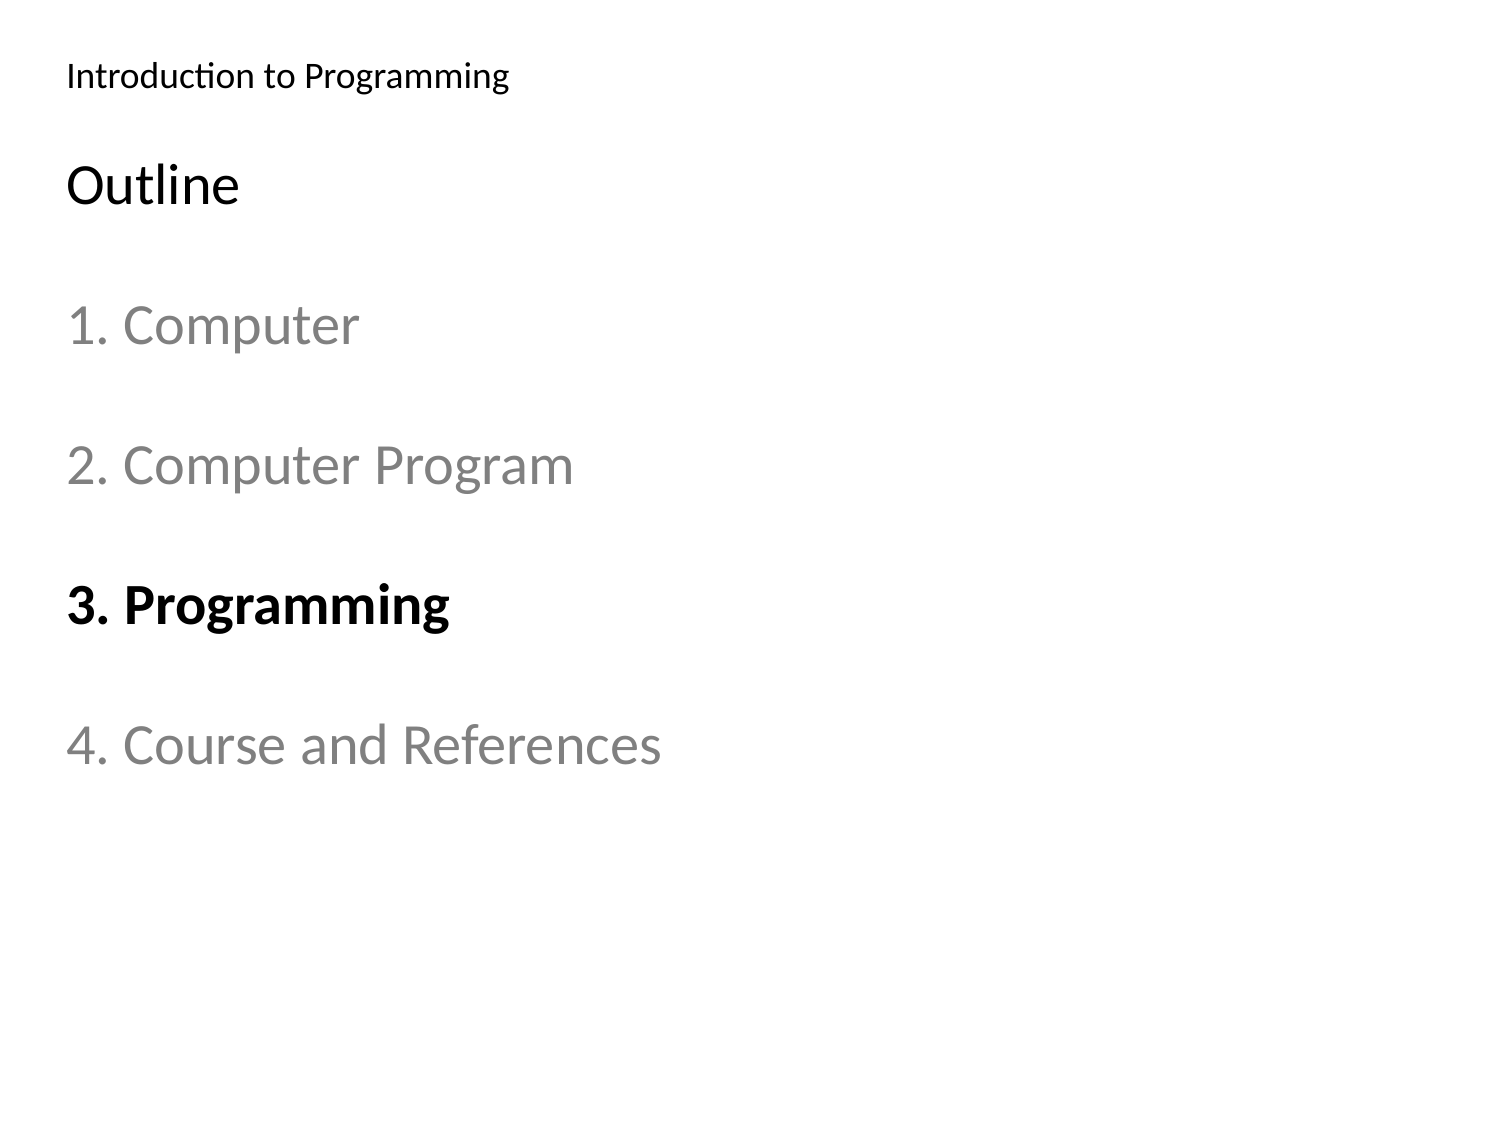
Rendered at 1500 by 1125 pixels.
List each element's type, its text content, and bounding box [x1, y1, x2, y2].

text_box Introduction to Programming [51, 43, 533, 103]
text_box Outline 1. Computer 2. Computer Program 3. Programming 4. Course and References [51, 138, 1397, 784]
